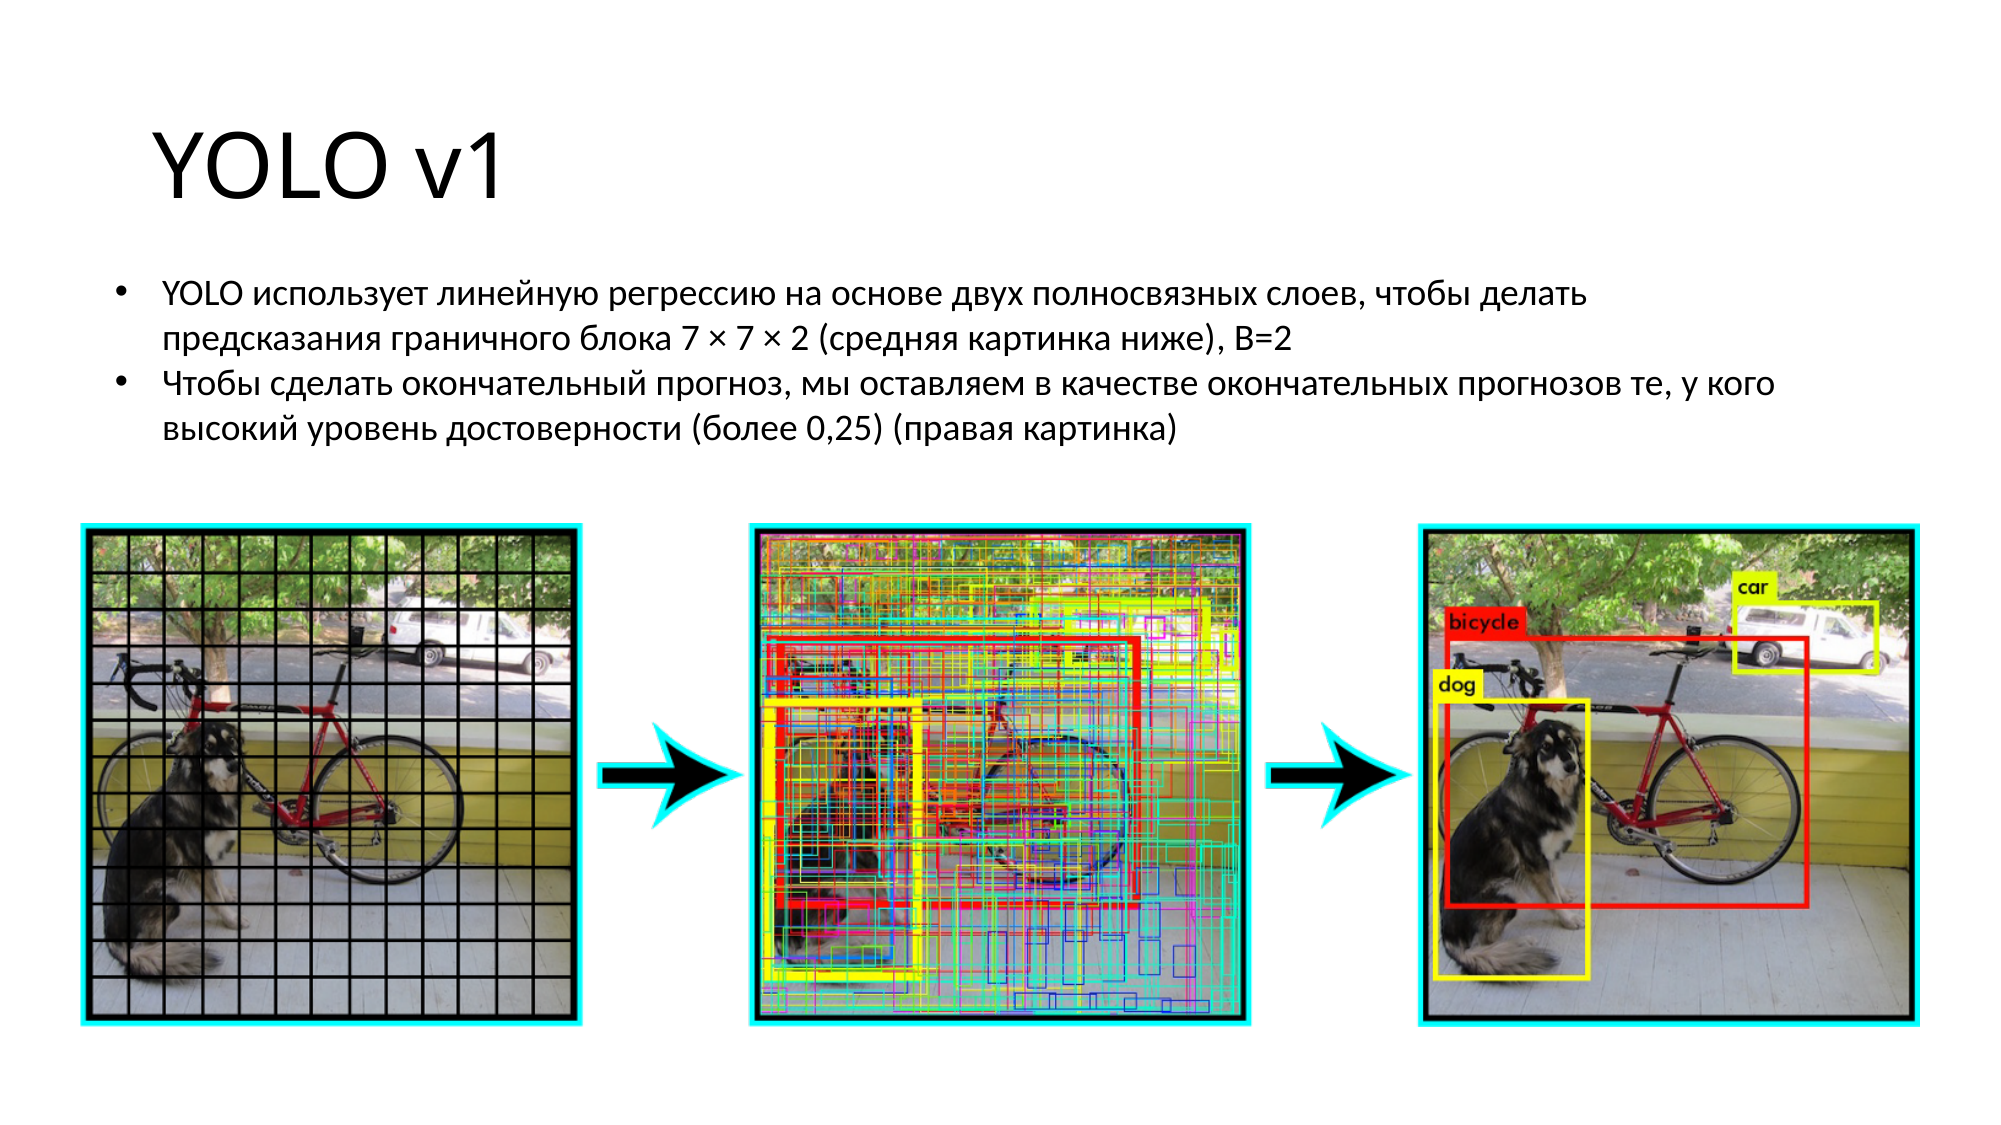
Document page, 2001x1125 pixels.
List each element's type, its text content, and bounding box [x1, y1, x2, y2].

picture [80, 523, 1920, 1027]
text_box YOLO использует линейную регрессию на основе двух полносвязных слоев, чтобы делать предсказания граничного блока 7 × 7 × 2 (средняя картинка ниже), B=2 Чтобы сделать окончательный прогноз, мы оставляем в качестве окончательных прогнозов те, у кого высокий уровень достоверности (более 0,25) (правая картинка) [100, 260, 1826, 456]
title YOLO v1 [137, 59, 1863, 278]
